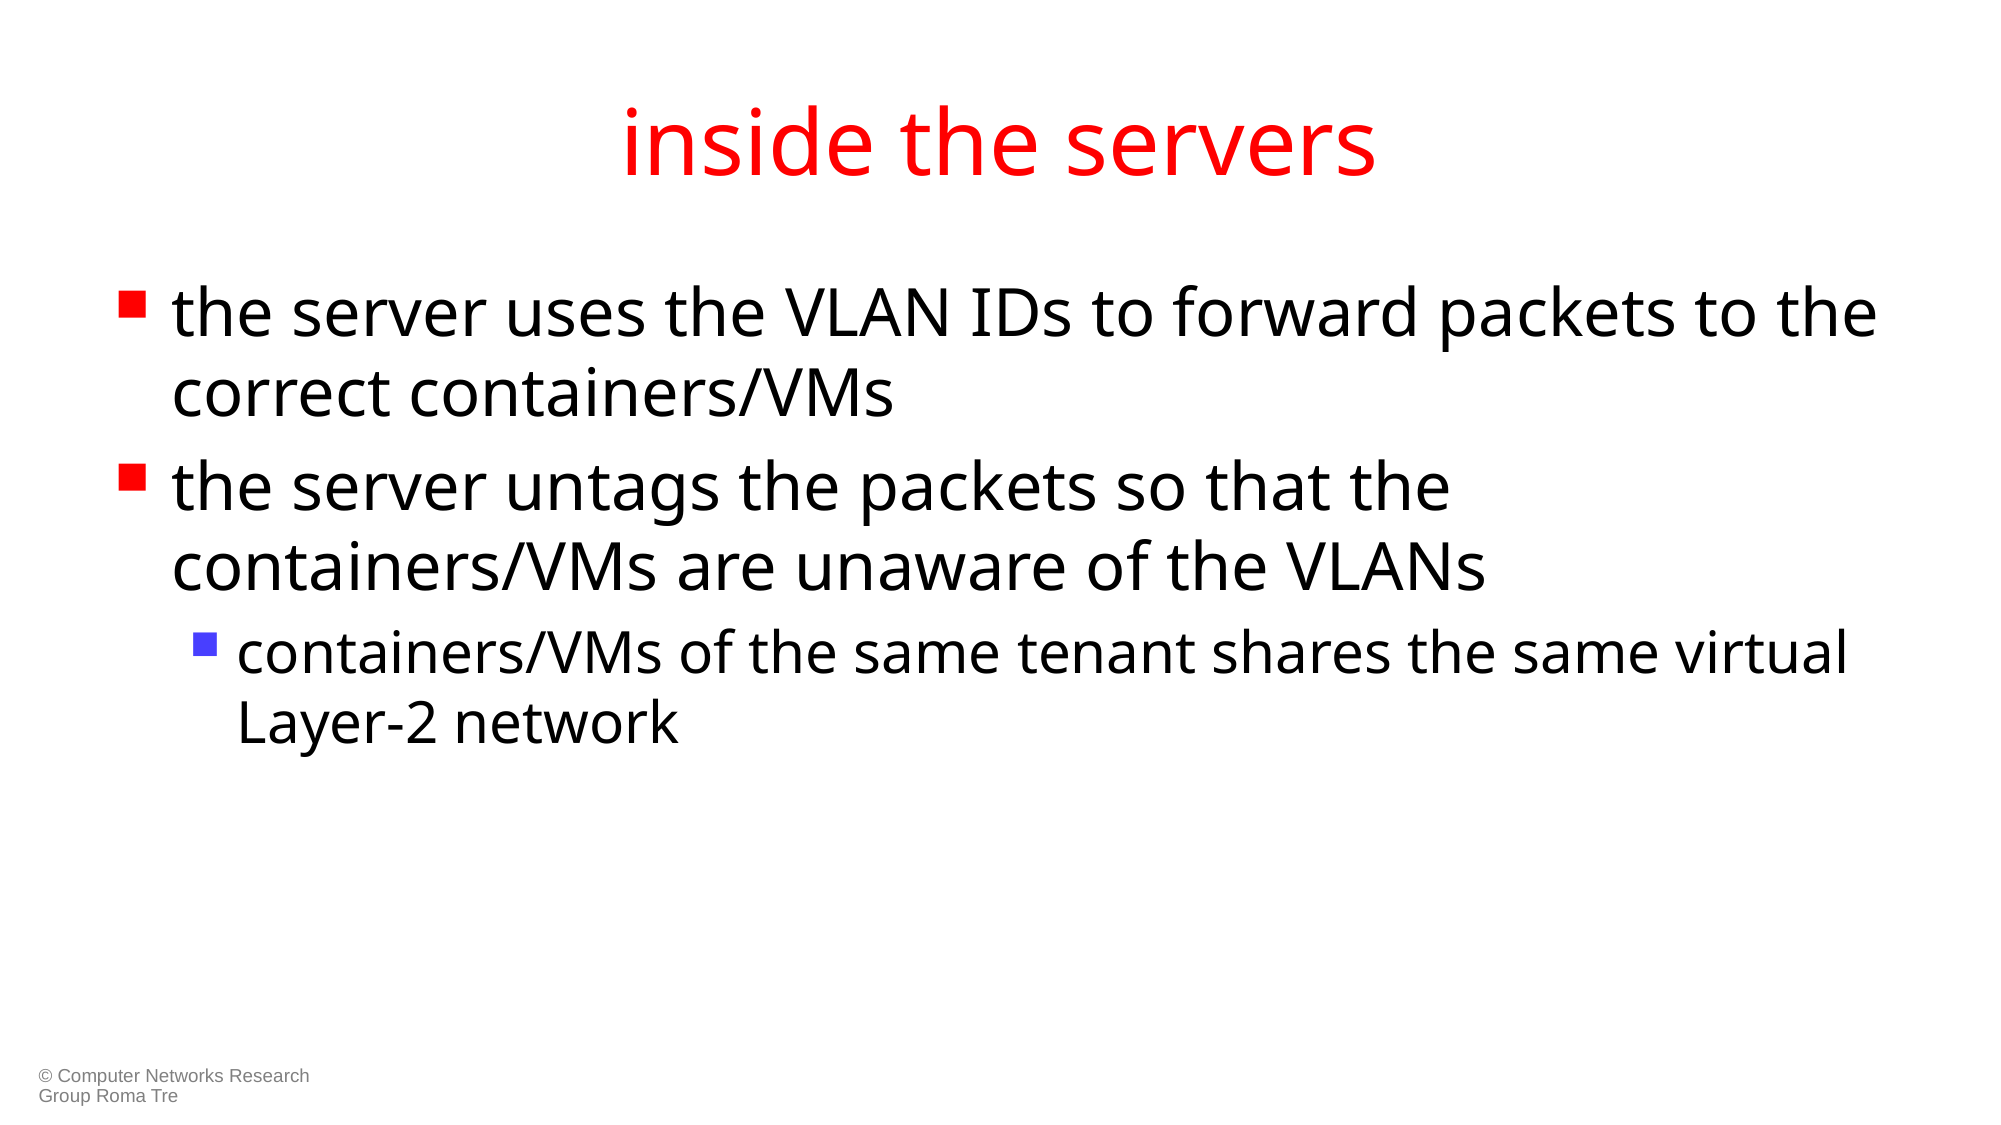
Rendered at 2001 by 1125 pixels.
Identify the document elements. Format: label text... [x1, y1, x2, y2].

list the server uses the VLAN IDs to forward packets to the correct containers/VMs the server untags the packets so that the containers/VMs are unaware of the VLANs containers/VMs of the same tenant shares the same virtual Layer-2 network [99, 262, 1900, 1005]
title inside the servers [99, 45, 1900, 233]
